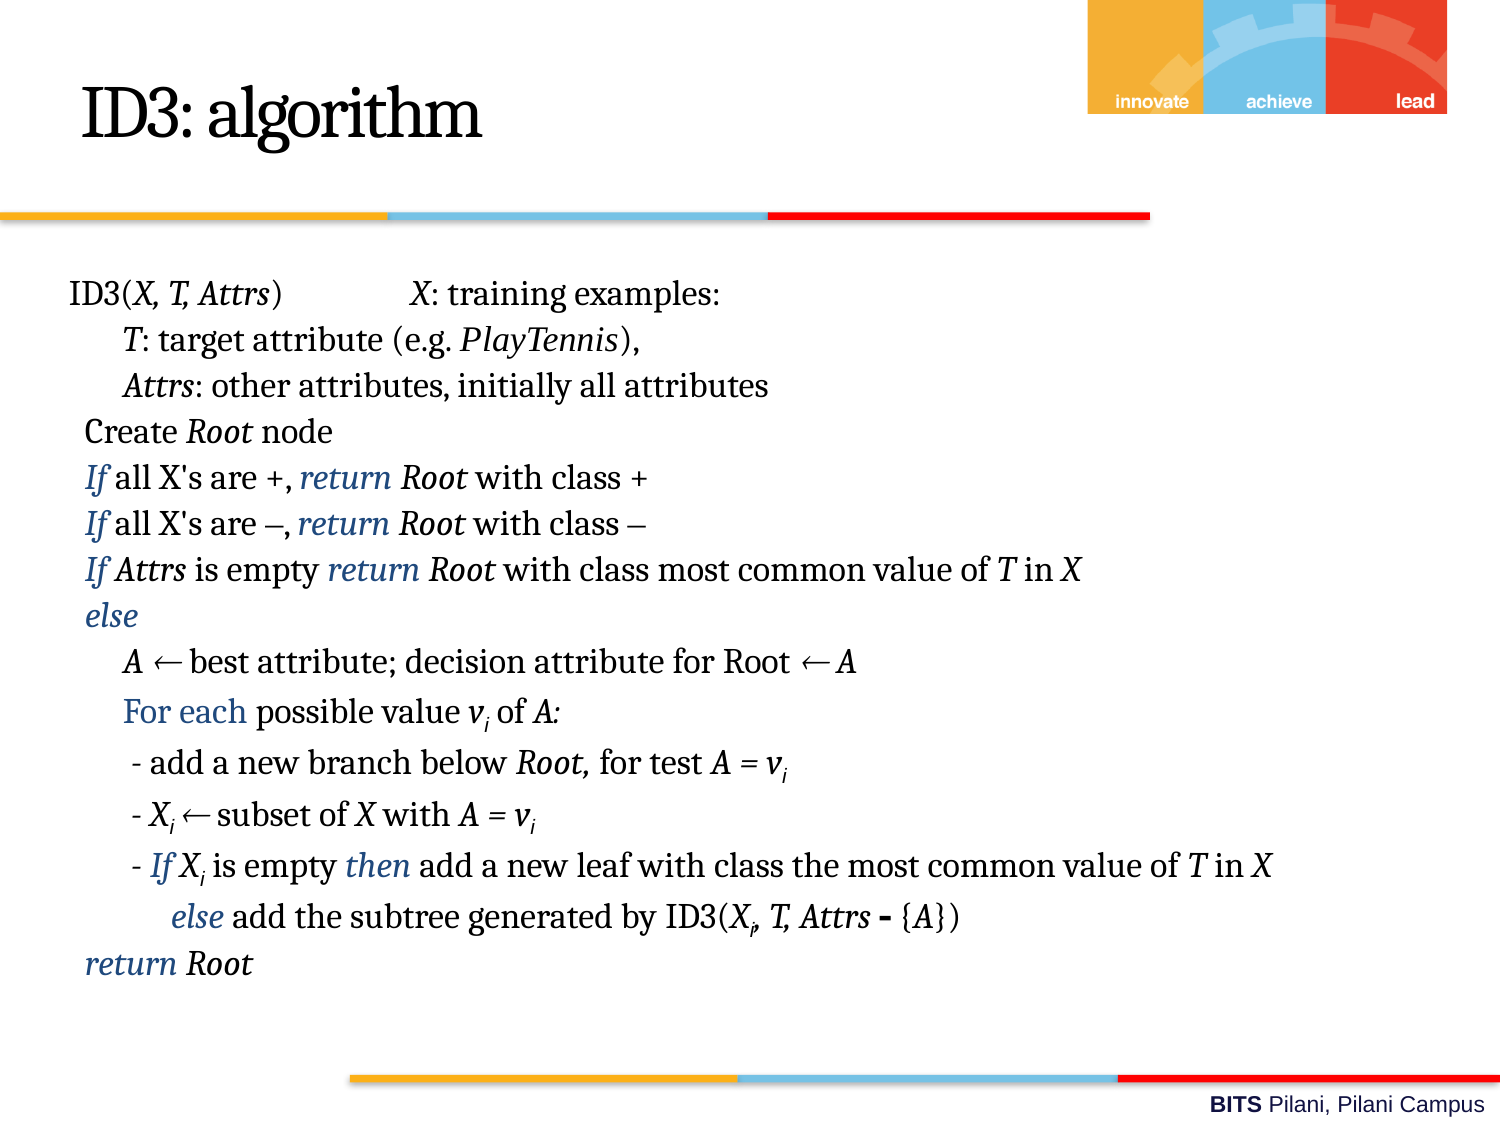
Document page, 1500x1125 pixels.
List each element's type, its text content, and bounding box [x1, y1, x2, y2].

list ID3(X, T, Attrs) X: training examples: T: target attribute (e.g. PlayTennis), Attrs: other attributes, initially all attributes Create Root node If all X's are +, return Root with class + If all X's are –, return Root with class – If Attrs is empty return Root with class most common value of T in X else A  best attribute; decision attribute for Root  A For each possible value vi of A: - add a new branch below Root, for test A = vi - Xi  subset of X with A = vi - If Xi is empty then add a new leaf with class the most common value of T in X else add the subtree generated by ID3(Xi, T, Attrs  {A}) return Root [53, 267, 1475, 994]
picture [1087, 0, 1448, 114]
title ID3: algorithm [64, 45, 1069, 185]
